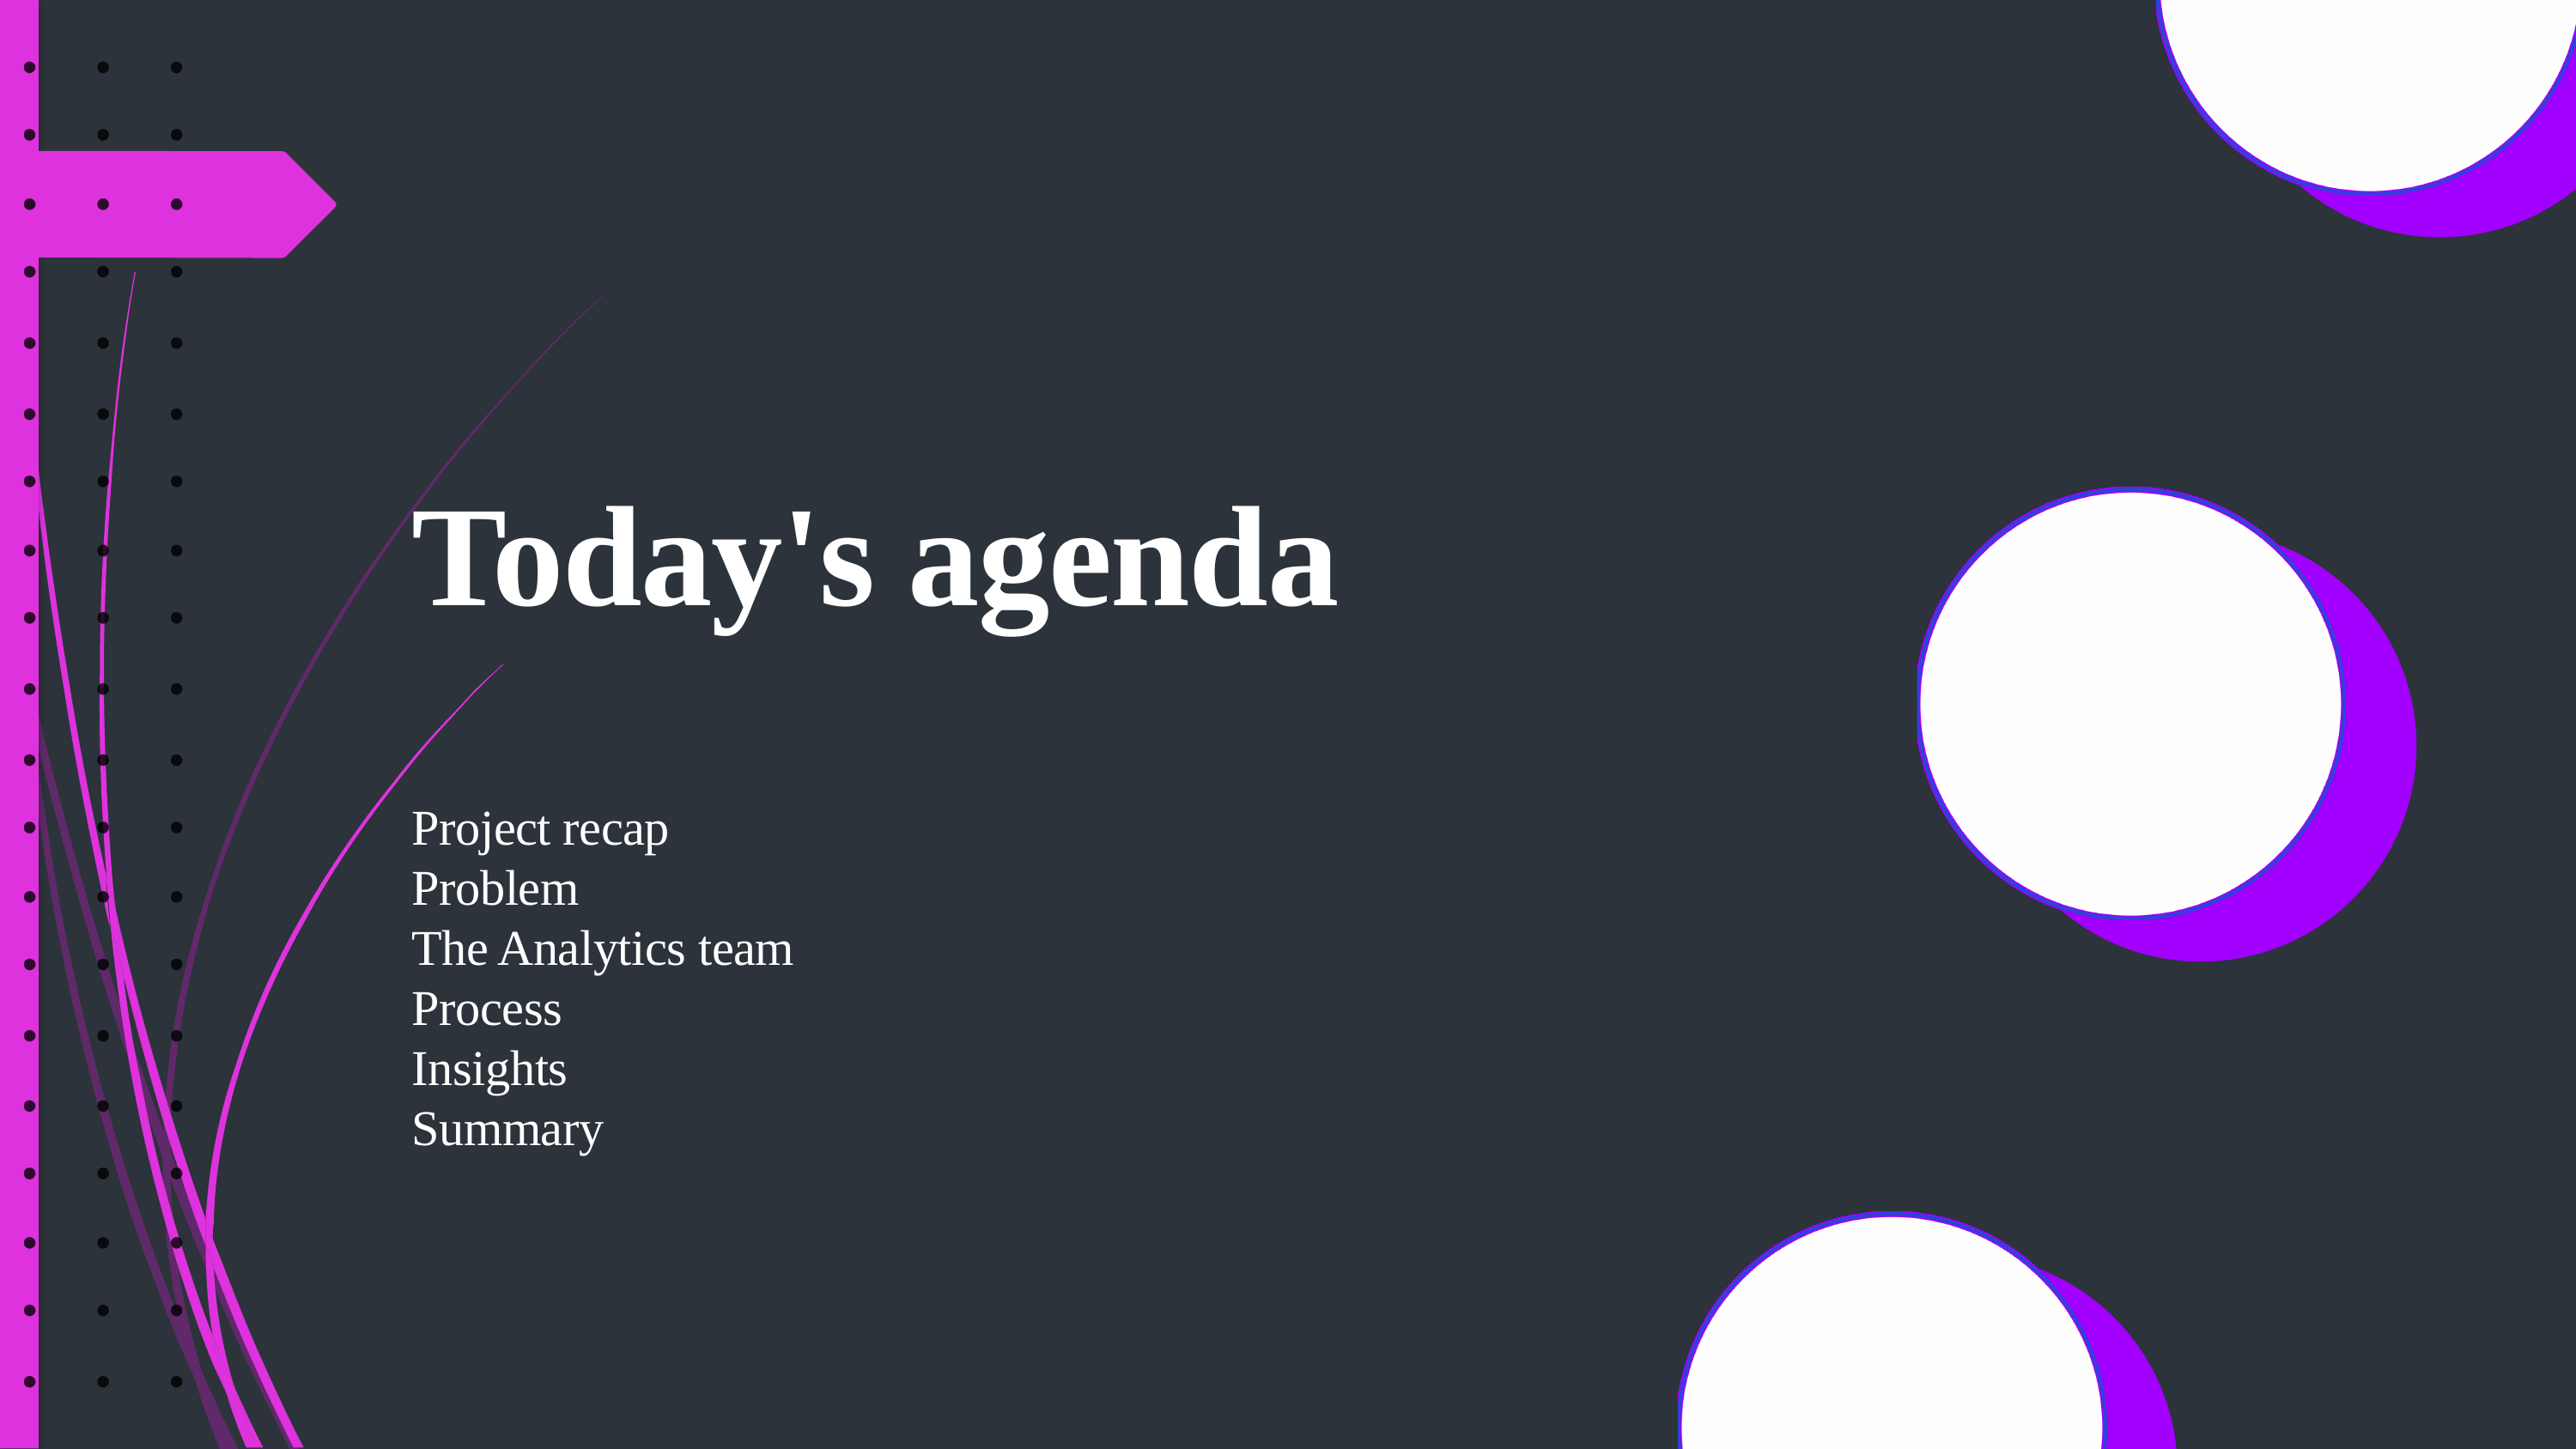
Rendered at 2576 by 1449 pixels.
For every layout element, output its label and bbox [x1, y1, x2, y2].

text_box [0, 57, 187, 1392]
text_box [1917, 487, 2417, 962]
text_box [411, 462, 1634, 1160]
text_box [2155, 0, 2576, 238]
text_box [1677, 1210, 2178, 1449]
